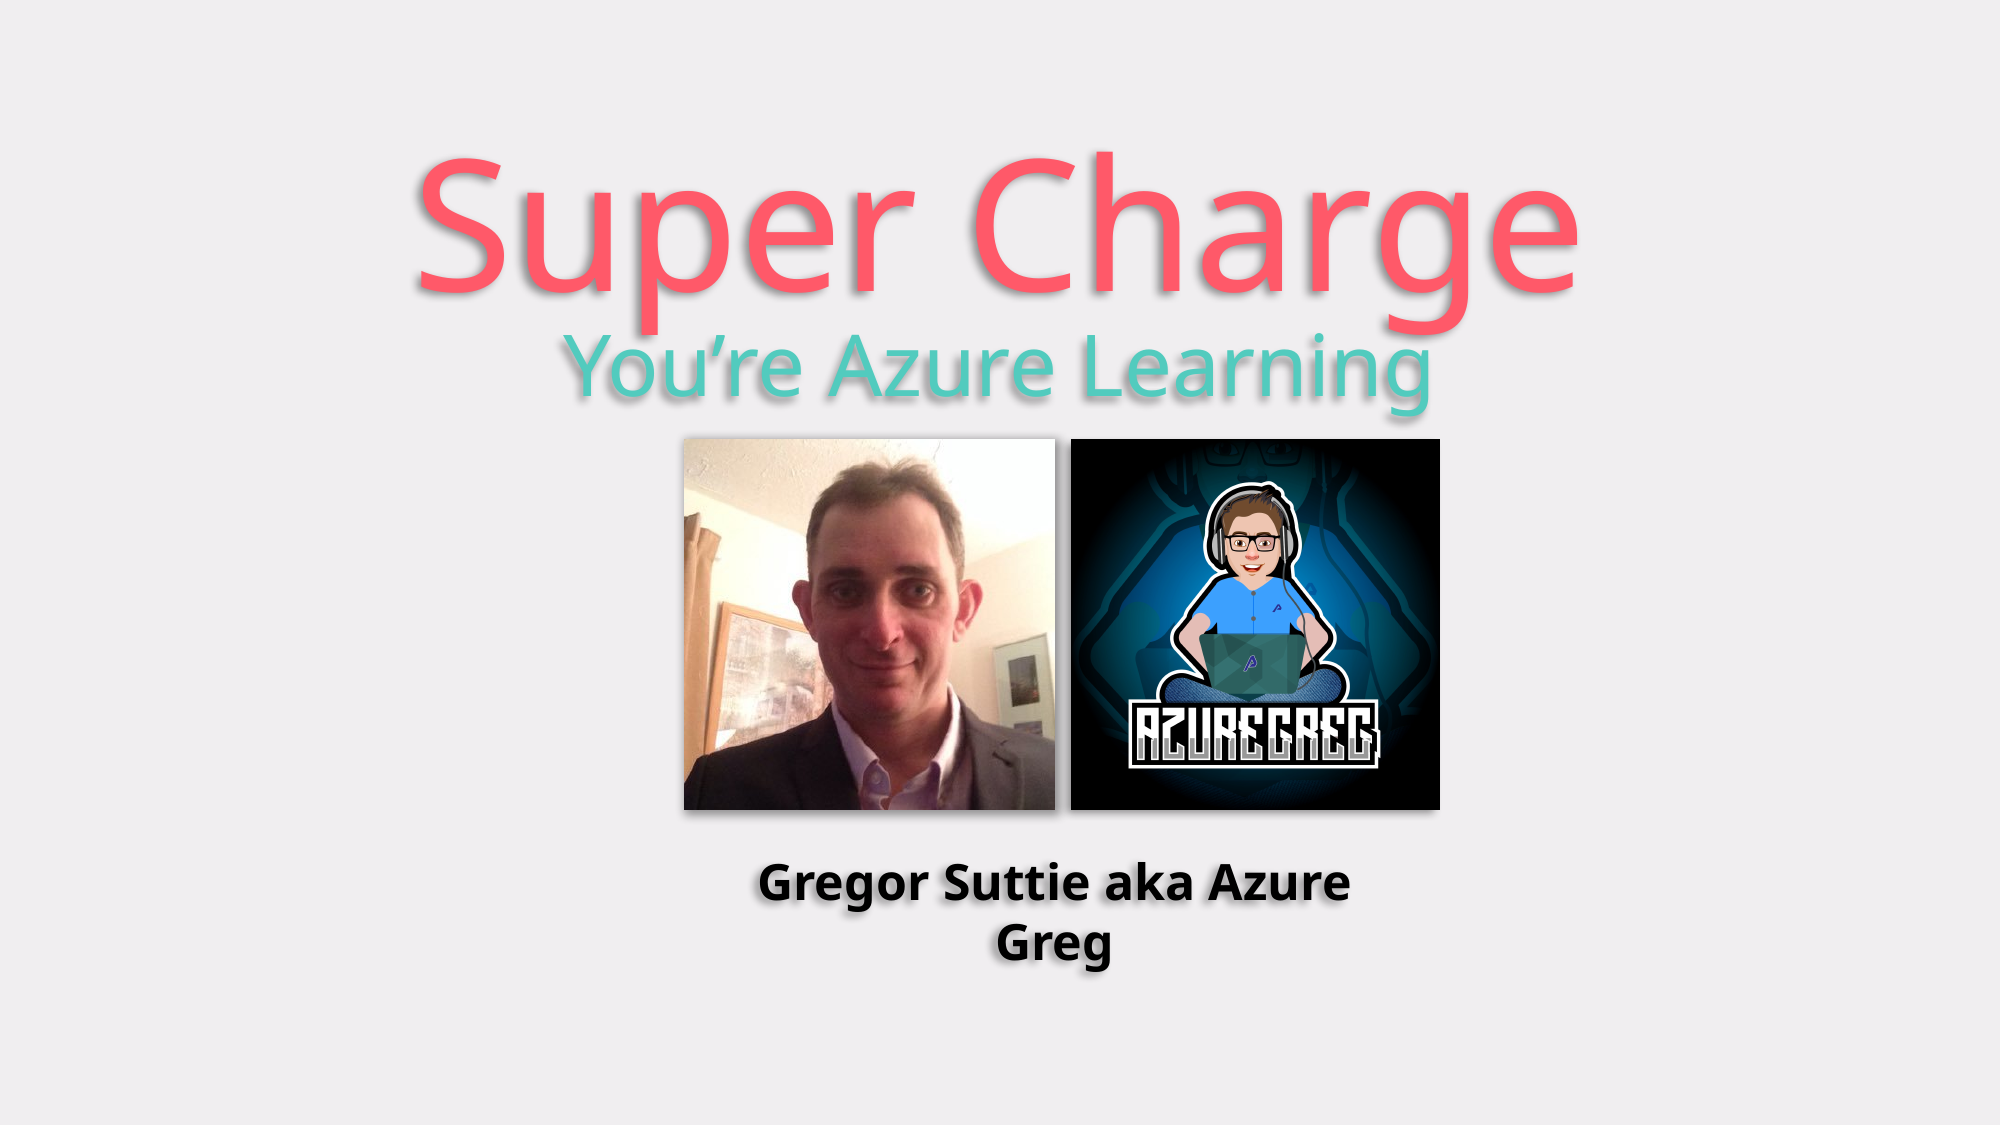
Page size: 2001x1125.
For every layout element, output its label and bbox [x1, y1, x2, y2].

text_box [0, 100, 2000, 919]
picture [1071, 439, 1440, 810]
